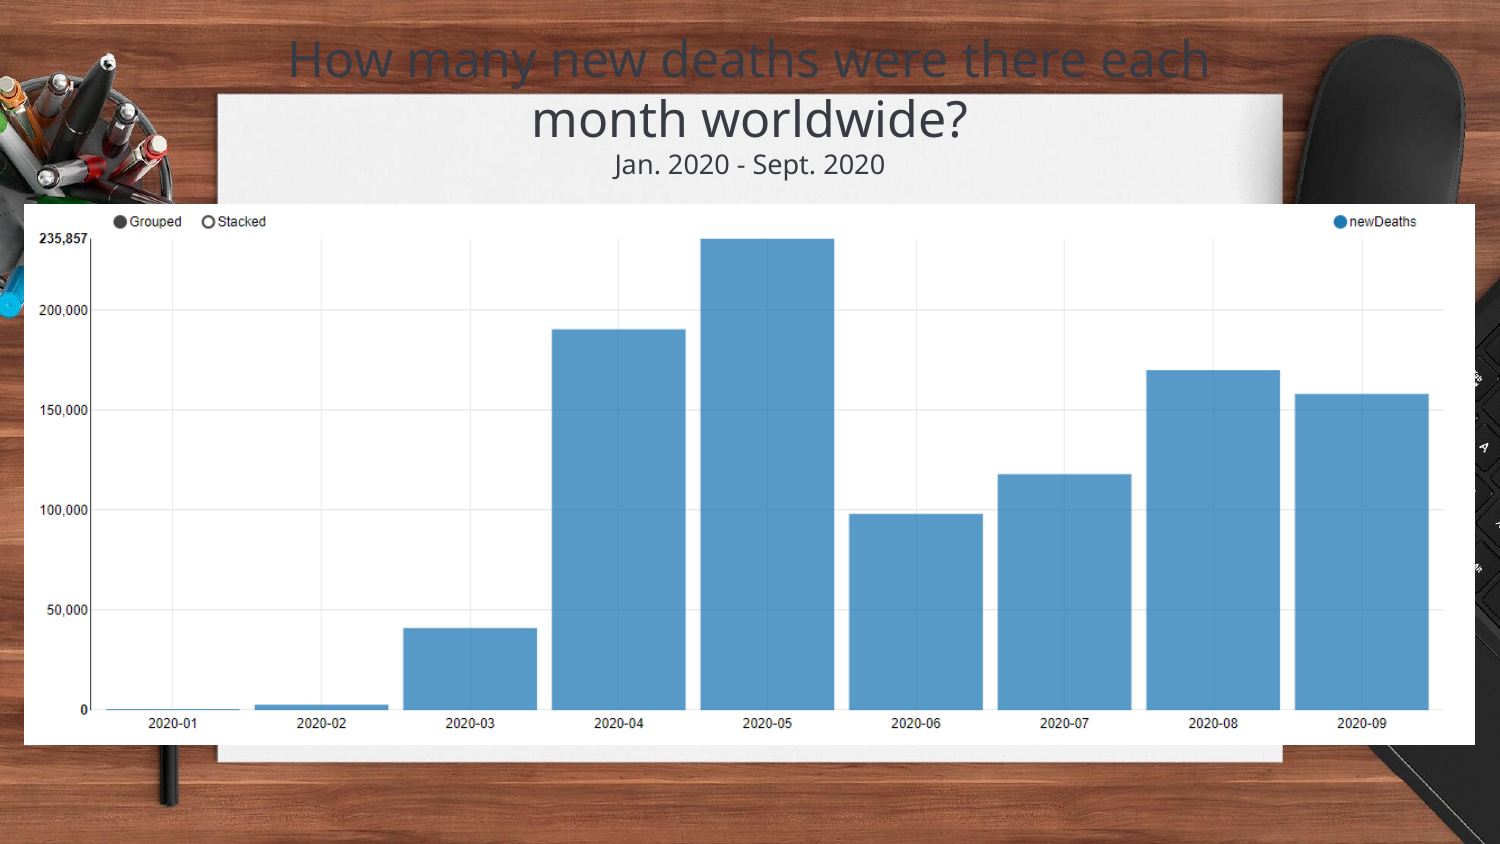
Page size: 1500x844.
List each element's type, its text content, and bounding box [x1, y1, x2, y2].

title How many new deaths were there each month worldwide? Jan. 2020 - Sept. 2020 [230, 106, 1270, 180]
picture [0, 0, 1500, 844]
